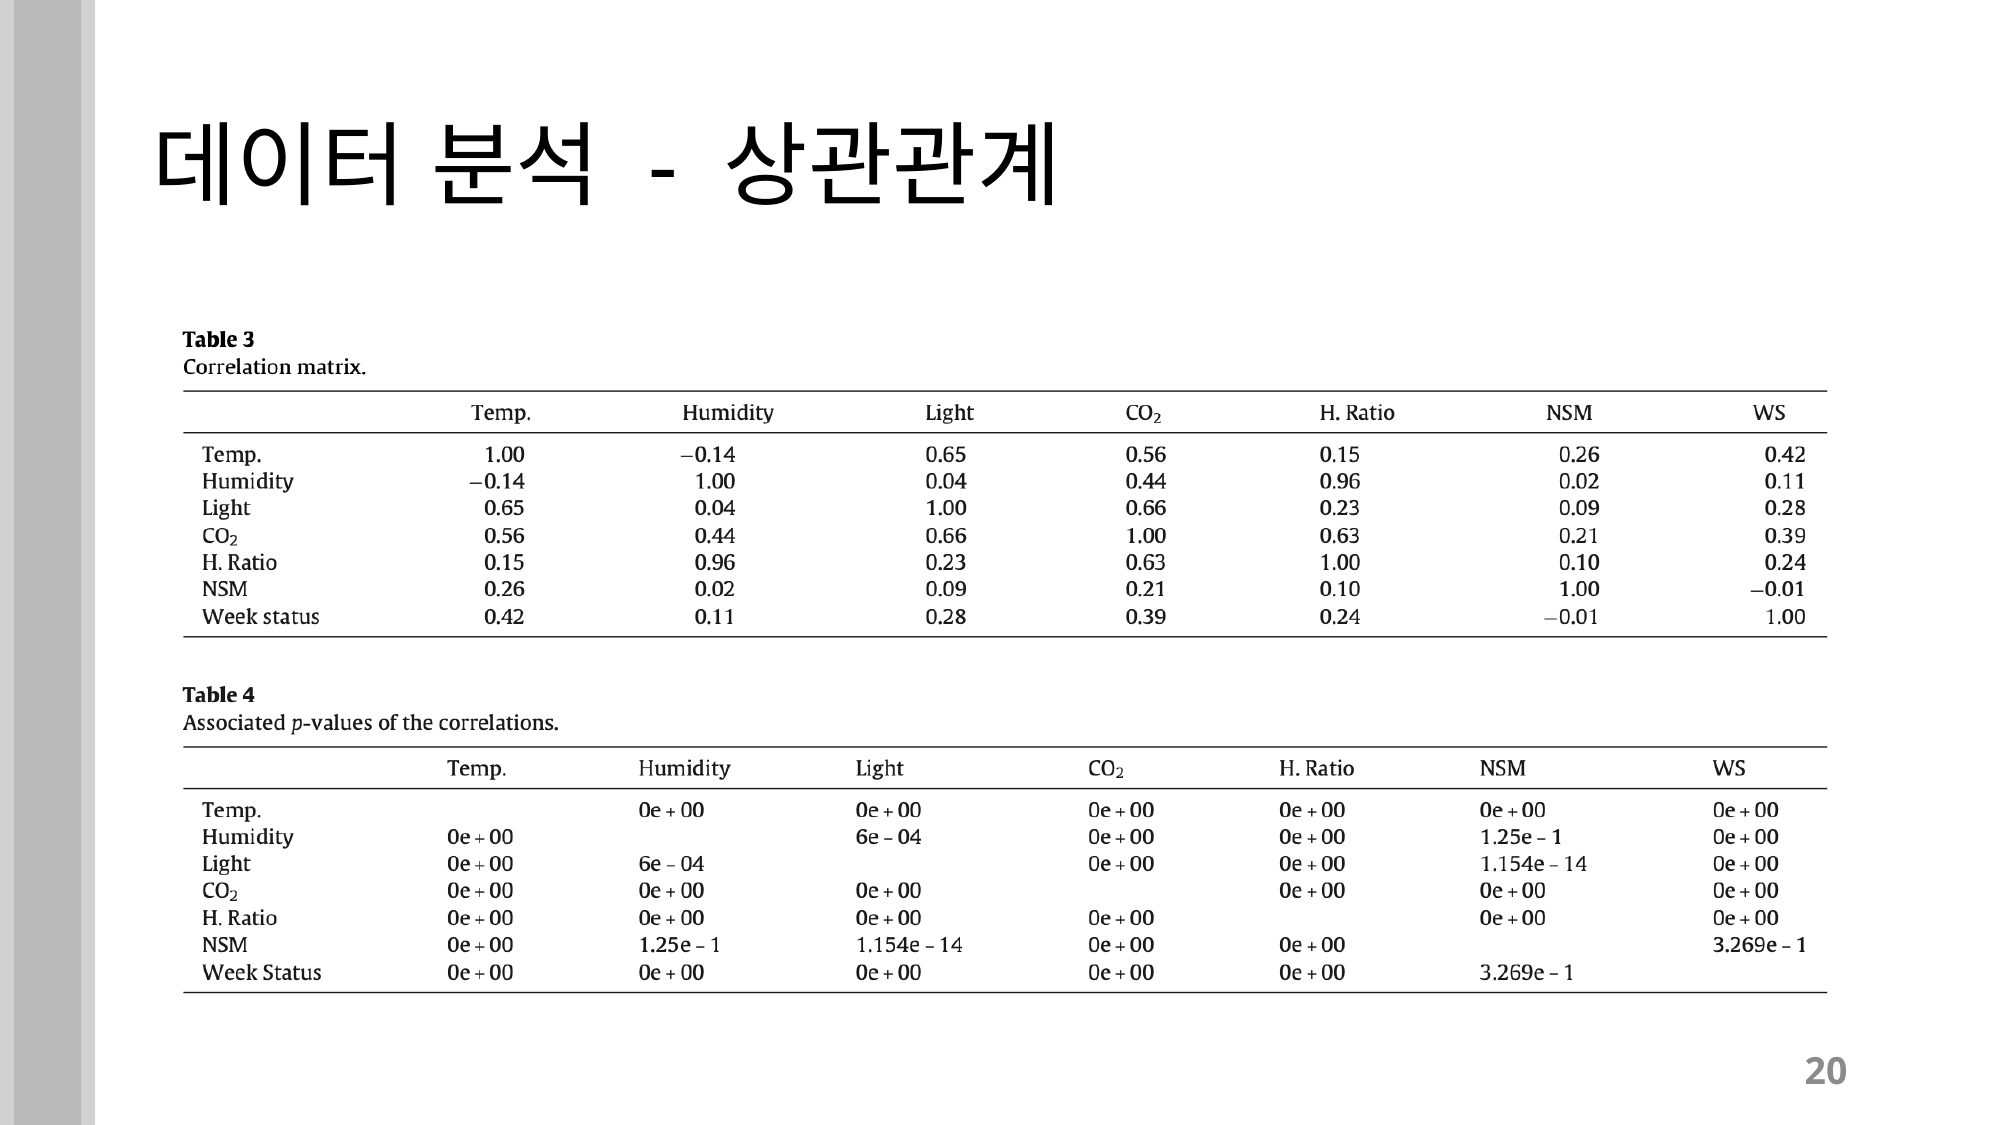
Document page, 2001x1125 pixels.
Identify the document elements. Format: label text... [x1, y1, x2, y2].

slide_number 20 [1412, 1042, 1863, 1103]
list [155, 299, 1845, 1014]
text_box [13, 0, 96, 1125]
title 데이터 분석 - 상관관계 [137, 59, 1863, 278]
text_box [0, 0, 13, 1125]
